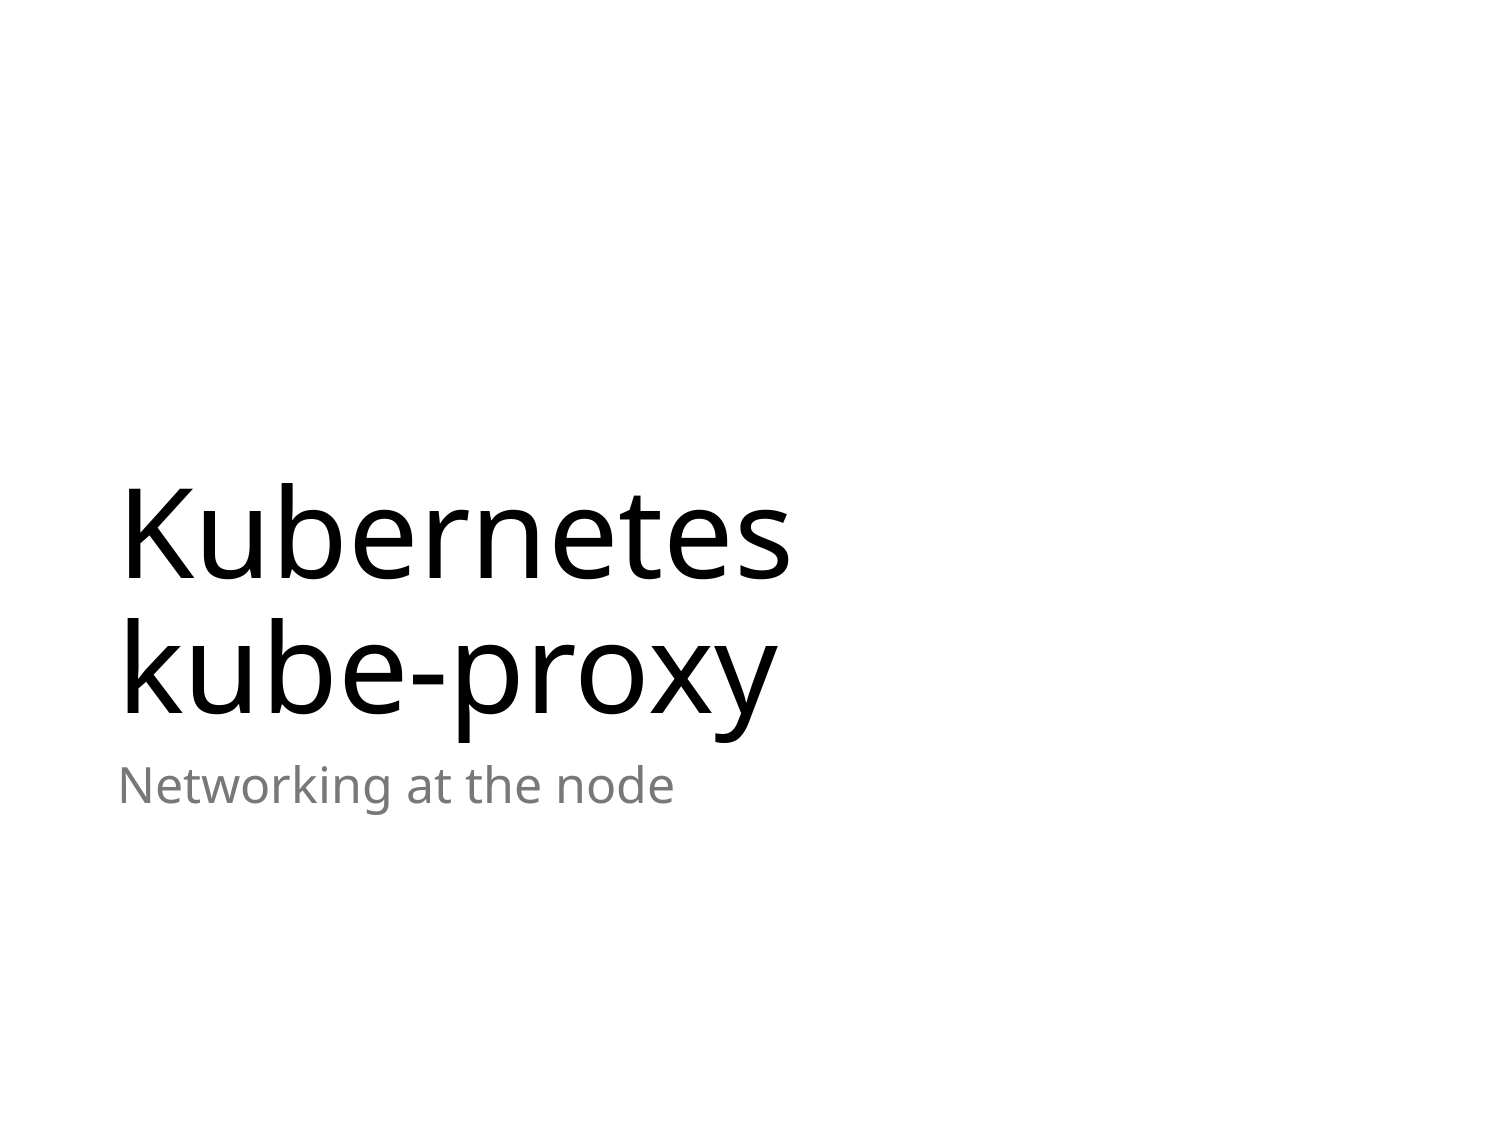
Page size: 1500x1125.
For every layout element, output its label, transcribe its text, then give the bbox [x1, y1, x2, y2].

title Kubernetes kube-proxy [102, 280, 1397, 749]
list Networking at the node [102, 752, 1397, 999]
